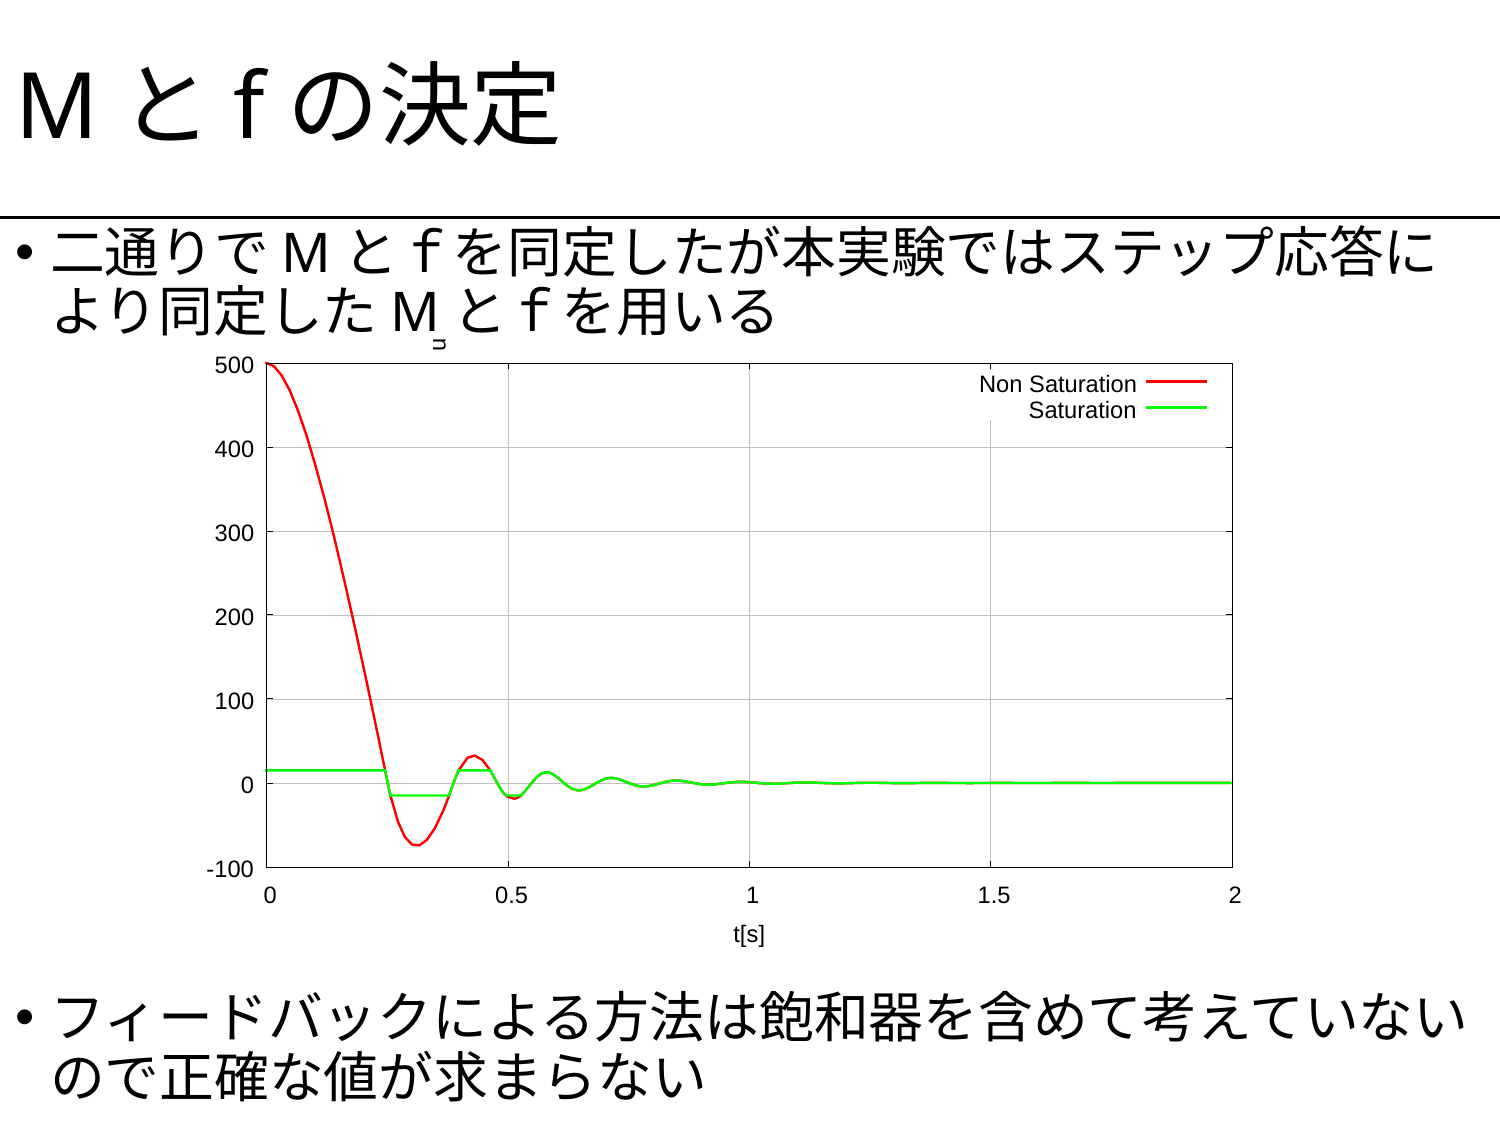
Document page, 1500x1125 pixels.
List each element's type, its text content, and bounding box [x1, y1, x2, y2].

list 二通りでMとｆを同定したが本実験ではステップ応答により同定したMとｆを用いる フィードバックによる方法は飽和器を含めて考えていないので正確な値が求まらない [0, 217, 1500, 1125]
picture [144, 337, 1295, 950]
title Mとfの決定 [0, 0, 1500, 217]
